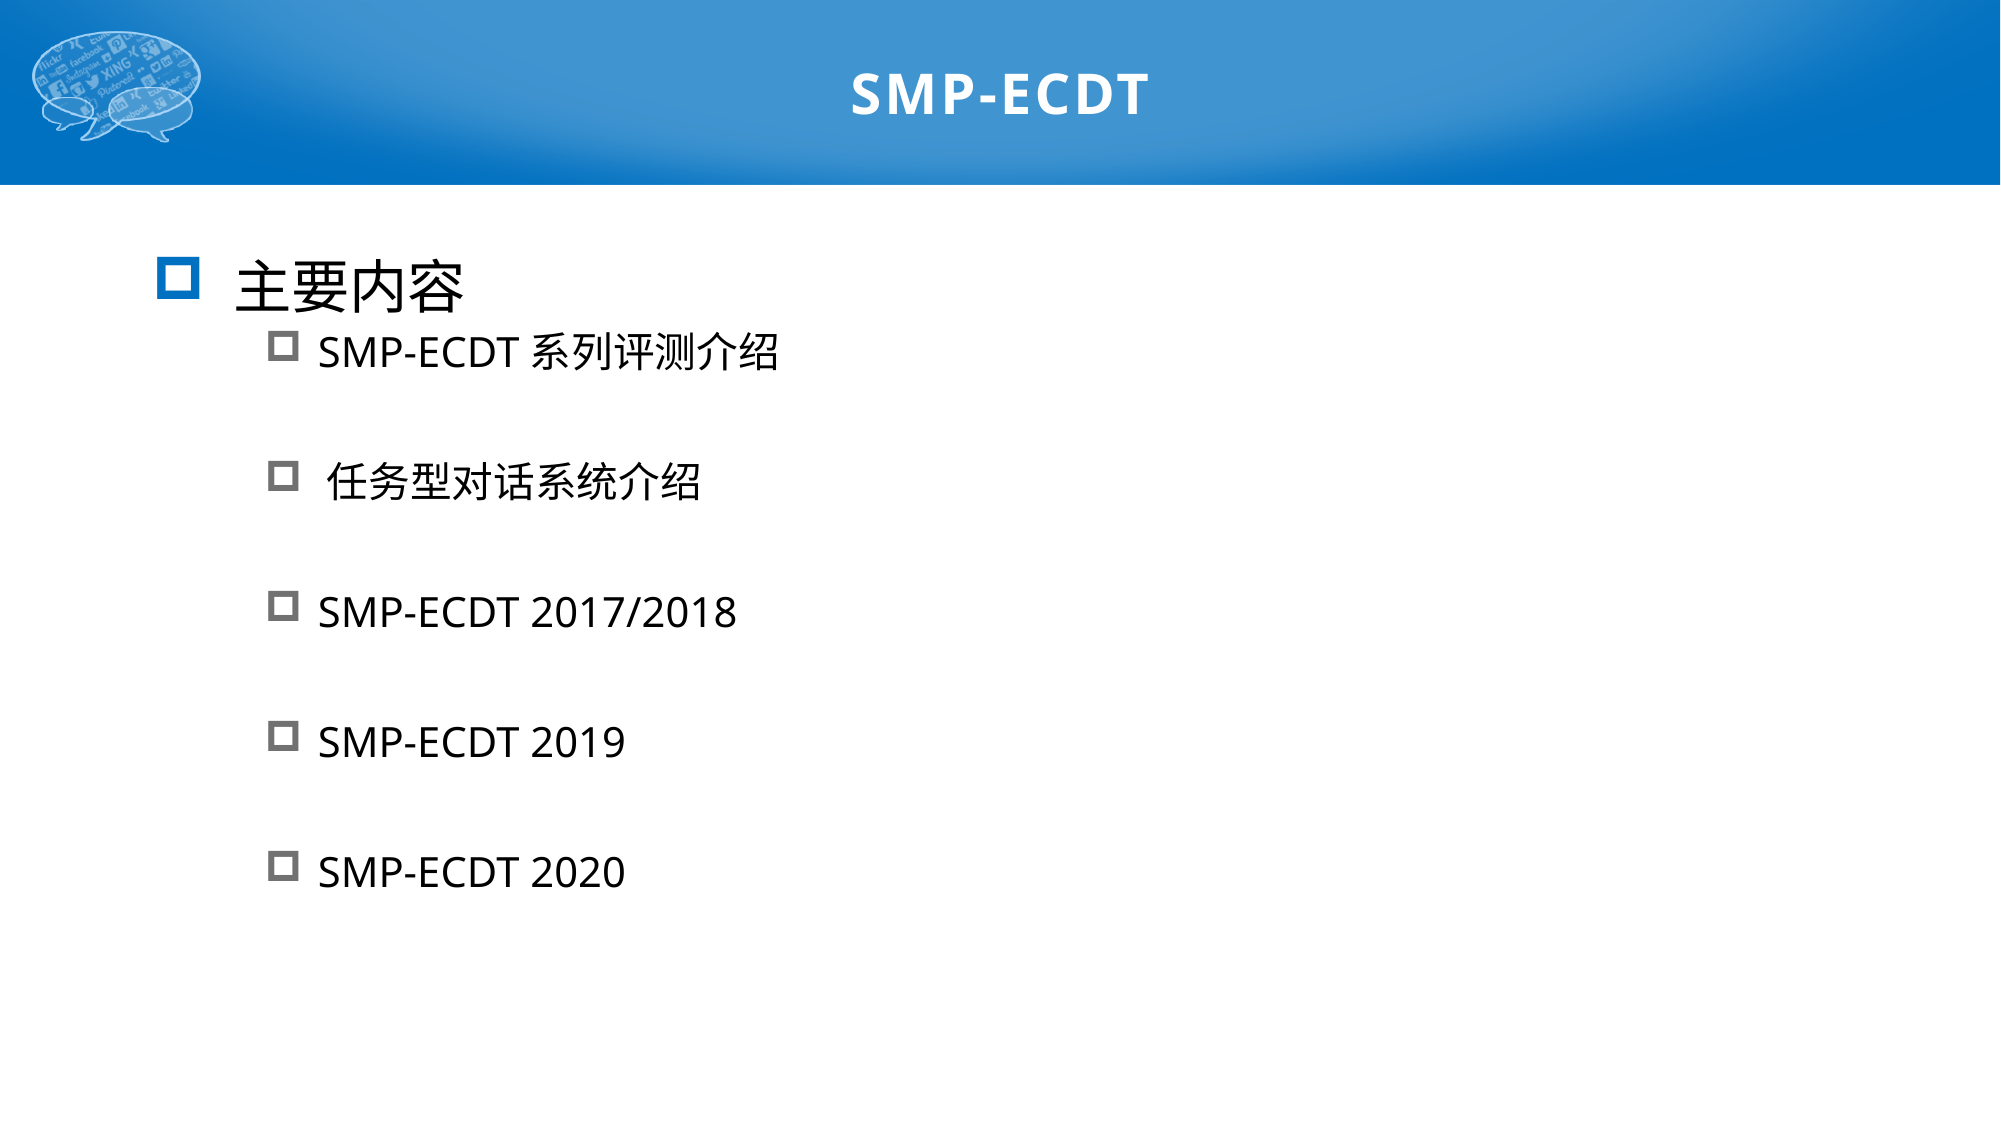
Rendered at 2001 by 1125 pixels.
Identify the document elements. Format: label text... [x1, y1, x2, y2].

title SMP-ECDT [0, 34, 2000, 160]
picture [0, 0, 2001, 1125]
list 主要内容 SMP-ECDT系列评测介绍 任务型对话系统介绍 SMP-ECDT 2017/2018 SMP-ECDT 2019 SMP-ECDT 2020 [137, 250, 1863, 1014]
